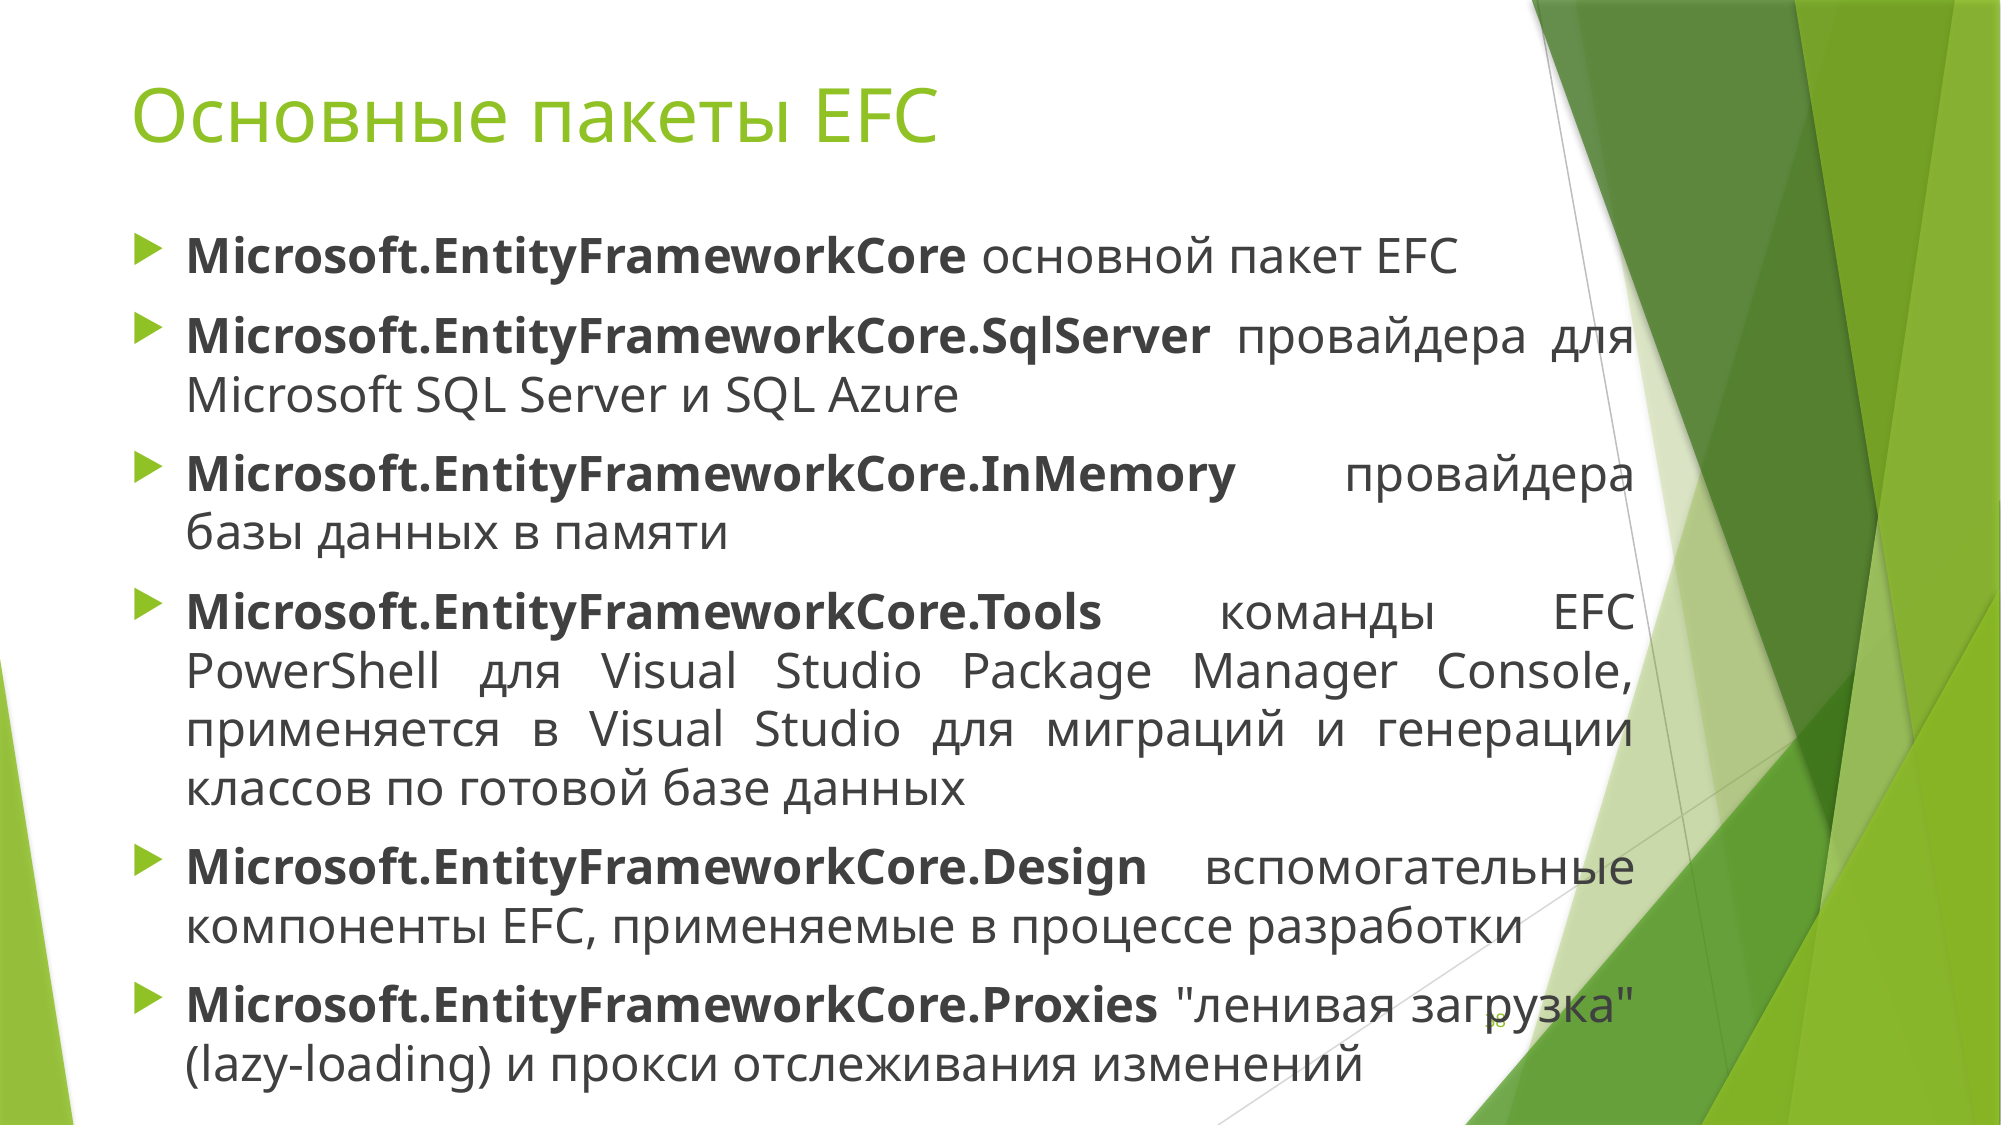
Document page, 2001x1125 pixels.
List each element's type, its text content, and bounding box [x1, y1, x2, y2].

slide_number 38 [1409, 991, 1522, 1051]
list Microsoft.EntityFrameworkCore основной пакет EFC Microsoft.EntityFrameworkCore.SqlServer провайдера для Microsoft SQL Server и SQL Azure Microsoft.EntityFrameworkCore.InMemory провайдера базы данных в памяти Microsoft.EntityFrameworkCore.Tools команды EFC PowerShell для Visual Studio Package Manager Console, применяется в Visual Studio для миграций и генерации классов по готовой базе данных Microsoft.EntityFrameworkCore.Design вспомогательные компоненты EFC, применяемые в процессе разработки Microsoft.EntityFrameworkCore.Proxies "ленивая загрузка" (lazy-loading) и прокси отcлеживания изменений [115, 217, 1652, 1103]
title Основные пакеты EFC [115, 59, 1652, 170]
